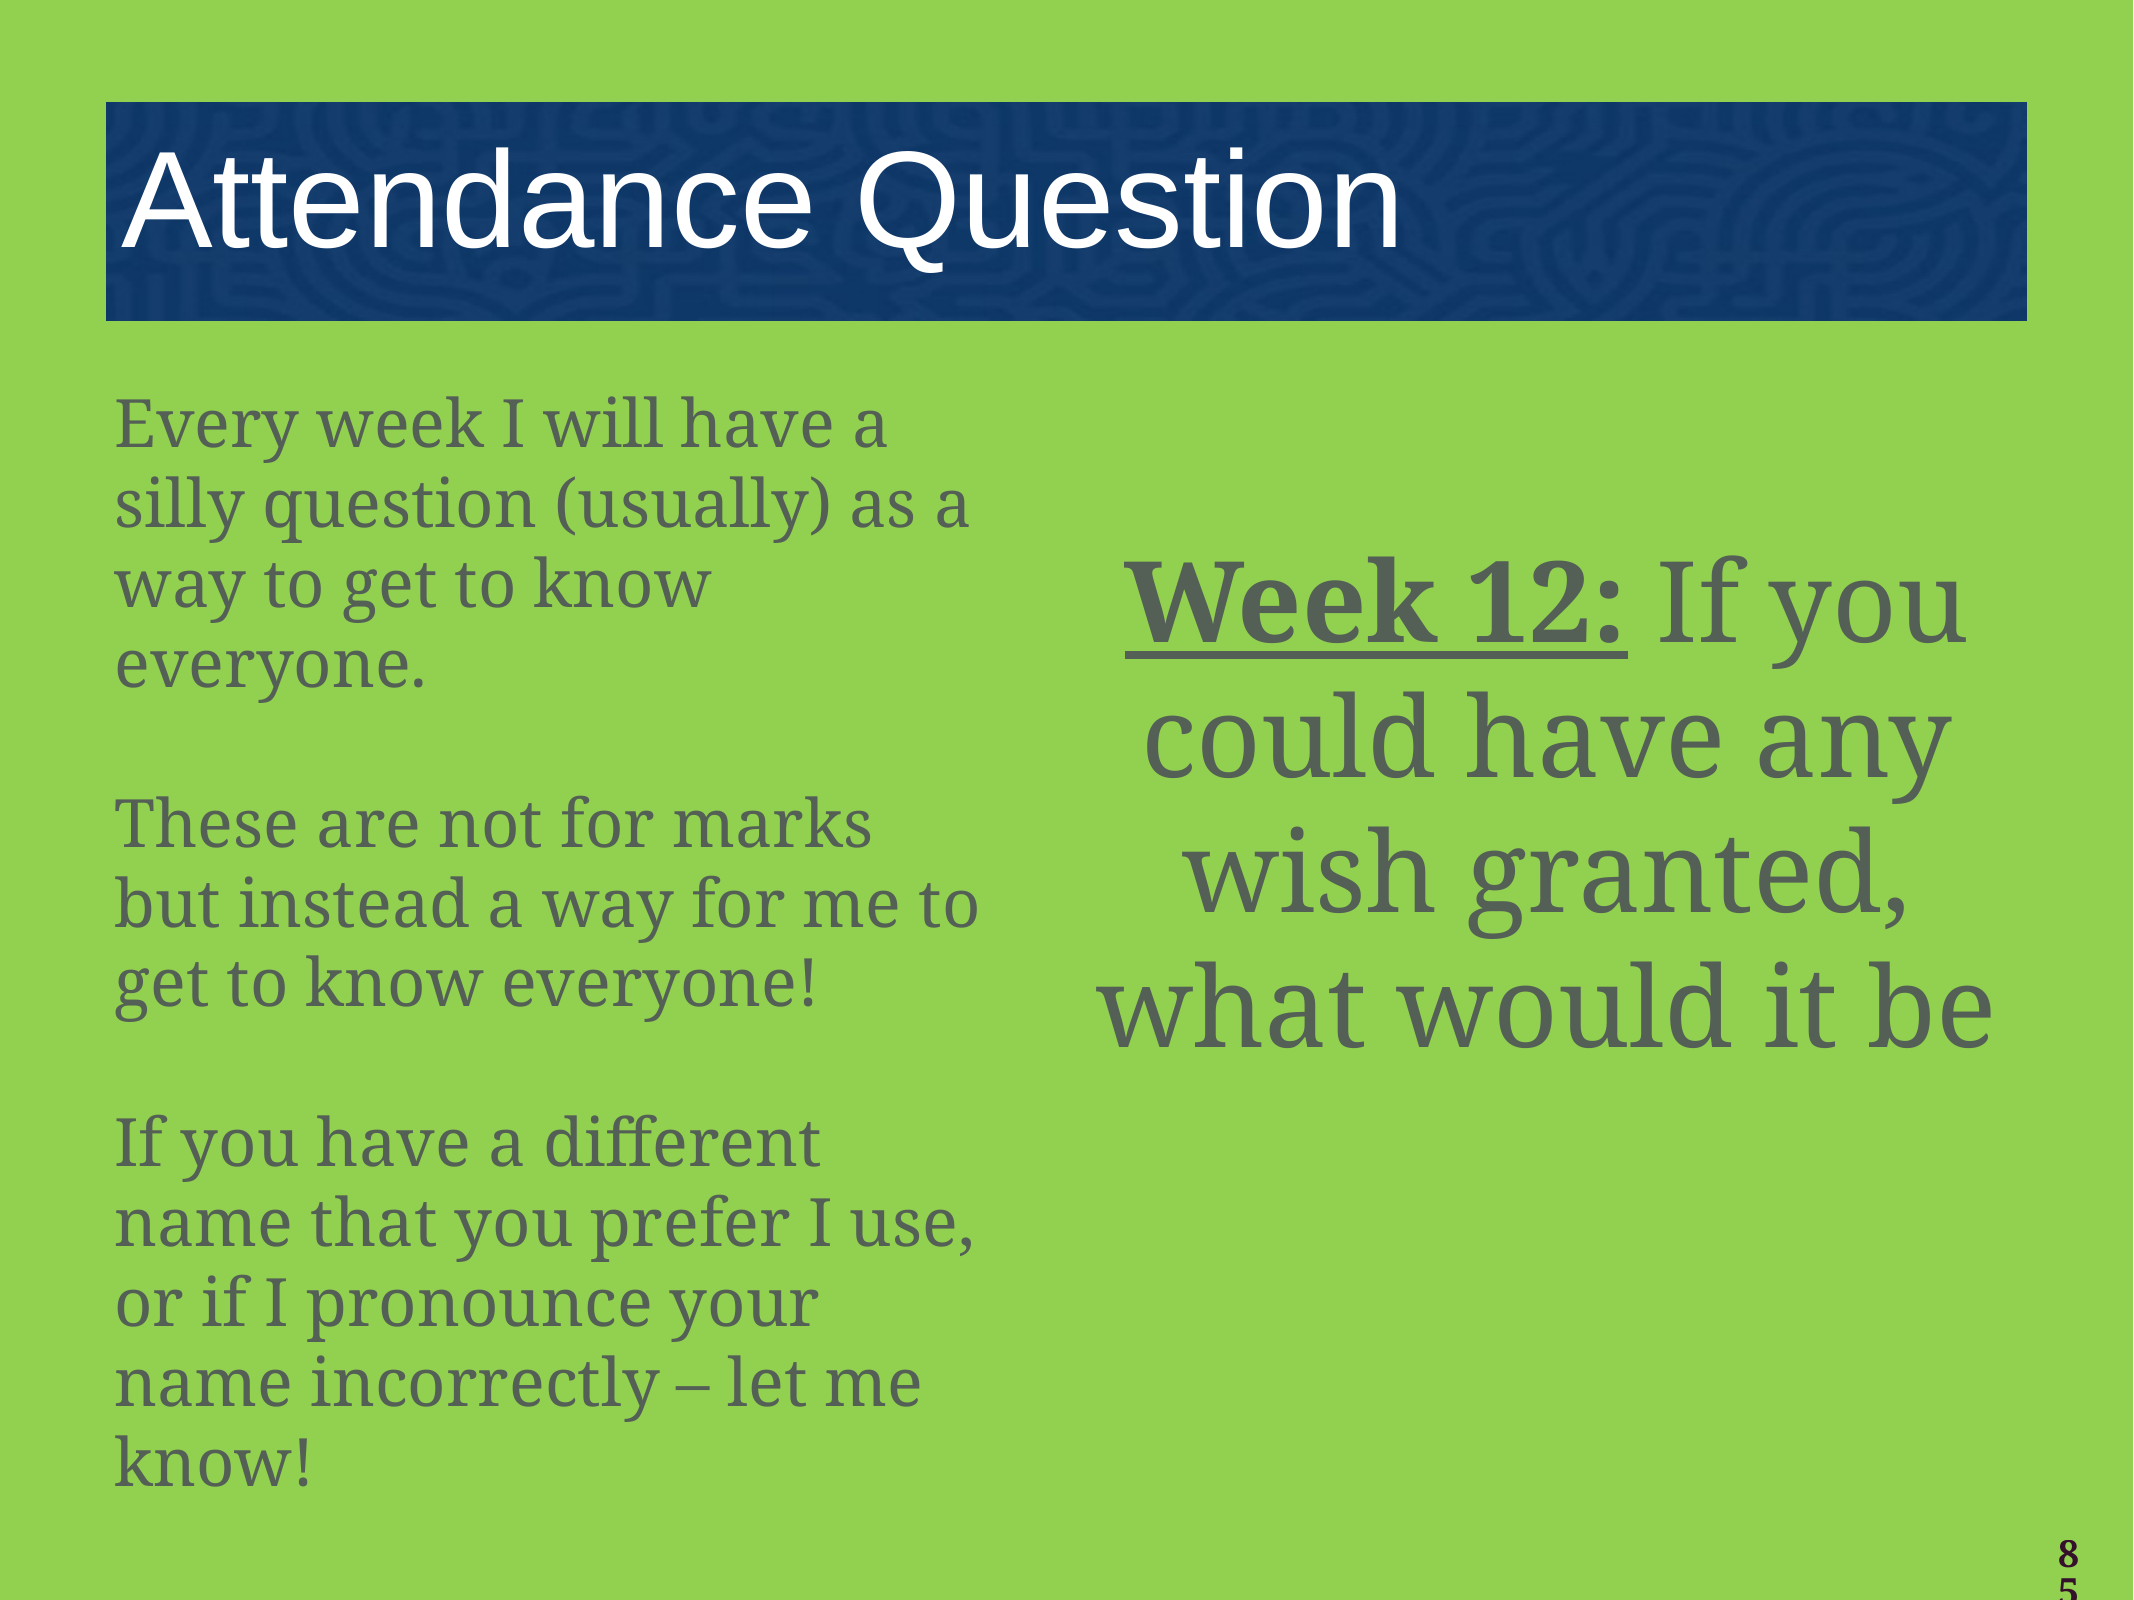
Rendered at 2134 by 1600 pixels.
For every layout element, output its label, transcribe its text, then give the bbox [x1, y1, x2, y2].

text_box Attendance Question [106, 102, 2027, 321]
table_header 1. This protocols best feature is its reliability [116, 1436, 194, 1485]
text_box Week 12: If you could have any wish granted, what would it be [1066, 521, 2028, 1079]
table_header 1. This protocols best feature is its reliability [235, 1451, 291, 1485]
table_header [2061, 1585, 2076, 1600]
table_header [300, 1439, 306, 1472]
list Every week I will have a silly question (usually) as a way to get to know everyone. These are not for marks but instead a way for me to get to know everyone! If you have a different name that you prefer I use, or if I pronounce your name incorrectly – let me know! [105, 371, 1018, 1436]
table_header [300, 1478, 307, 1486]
table_header 1. This protocols best feature is its reliability [200, 1450, 230, 1486]
slide_number 85 [2049, 1521, 2105, 1585]
